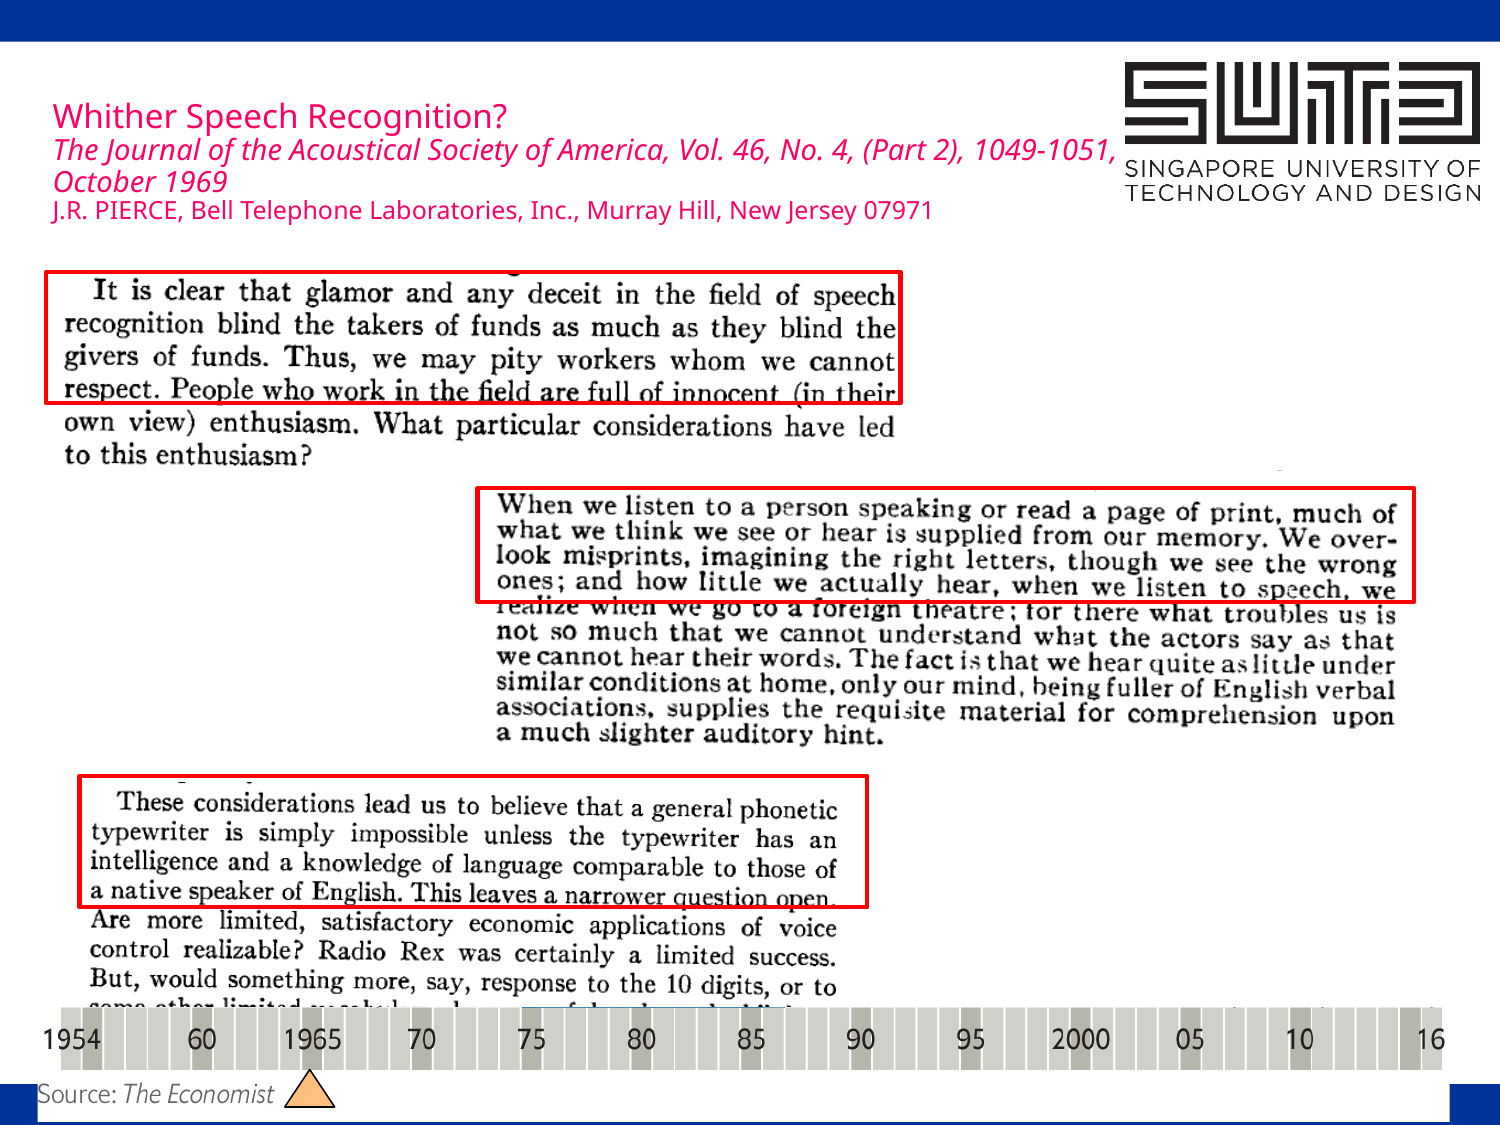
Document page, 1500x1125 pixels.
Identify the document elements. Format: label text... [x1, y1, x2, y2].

picture [37, 782, 1450, 1122]
picture [40, 274, 1425, 767]
title Whither Speech Recognition? The Journal of the Acoustical Society of America, Vol. 46, No. 4, (Part 2), 1049-1051, October 1969 J.R. PIERCE, Bell Telephone Laboratories, Inc., Murray Hill, New Jersey 07971 [37, 62, 1175, 263]
text_box [79, 775, 868, 782]
picture [1124, 62, 1480, 201]
